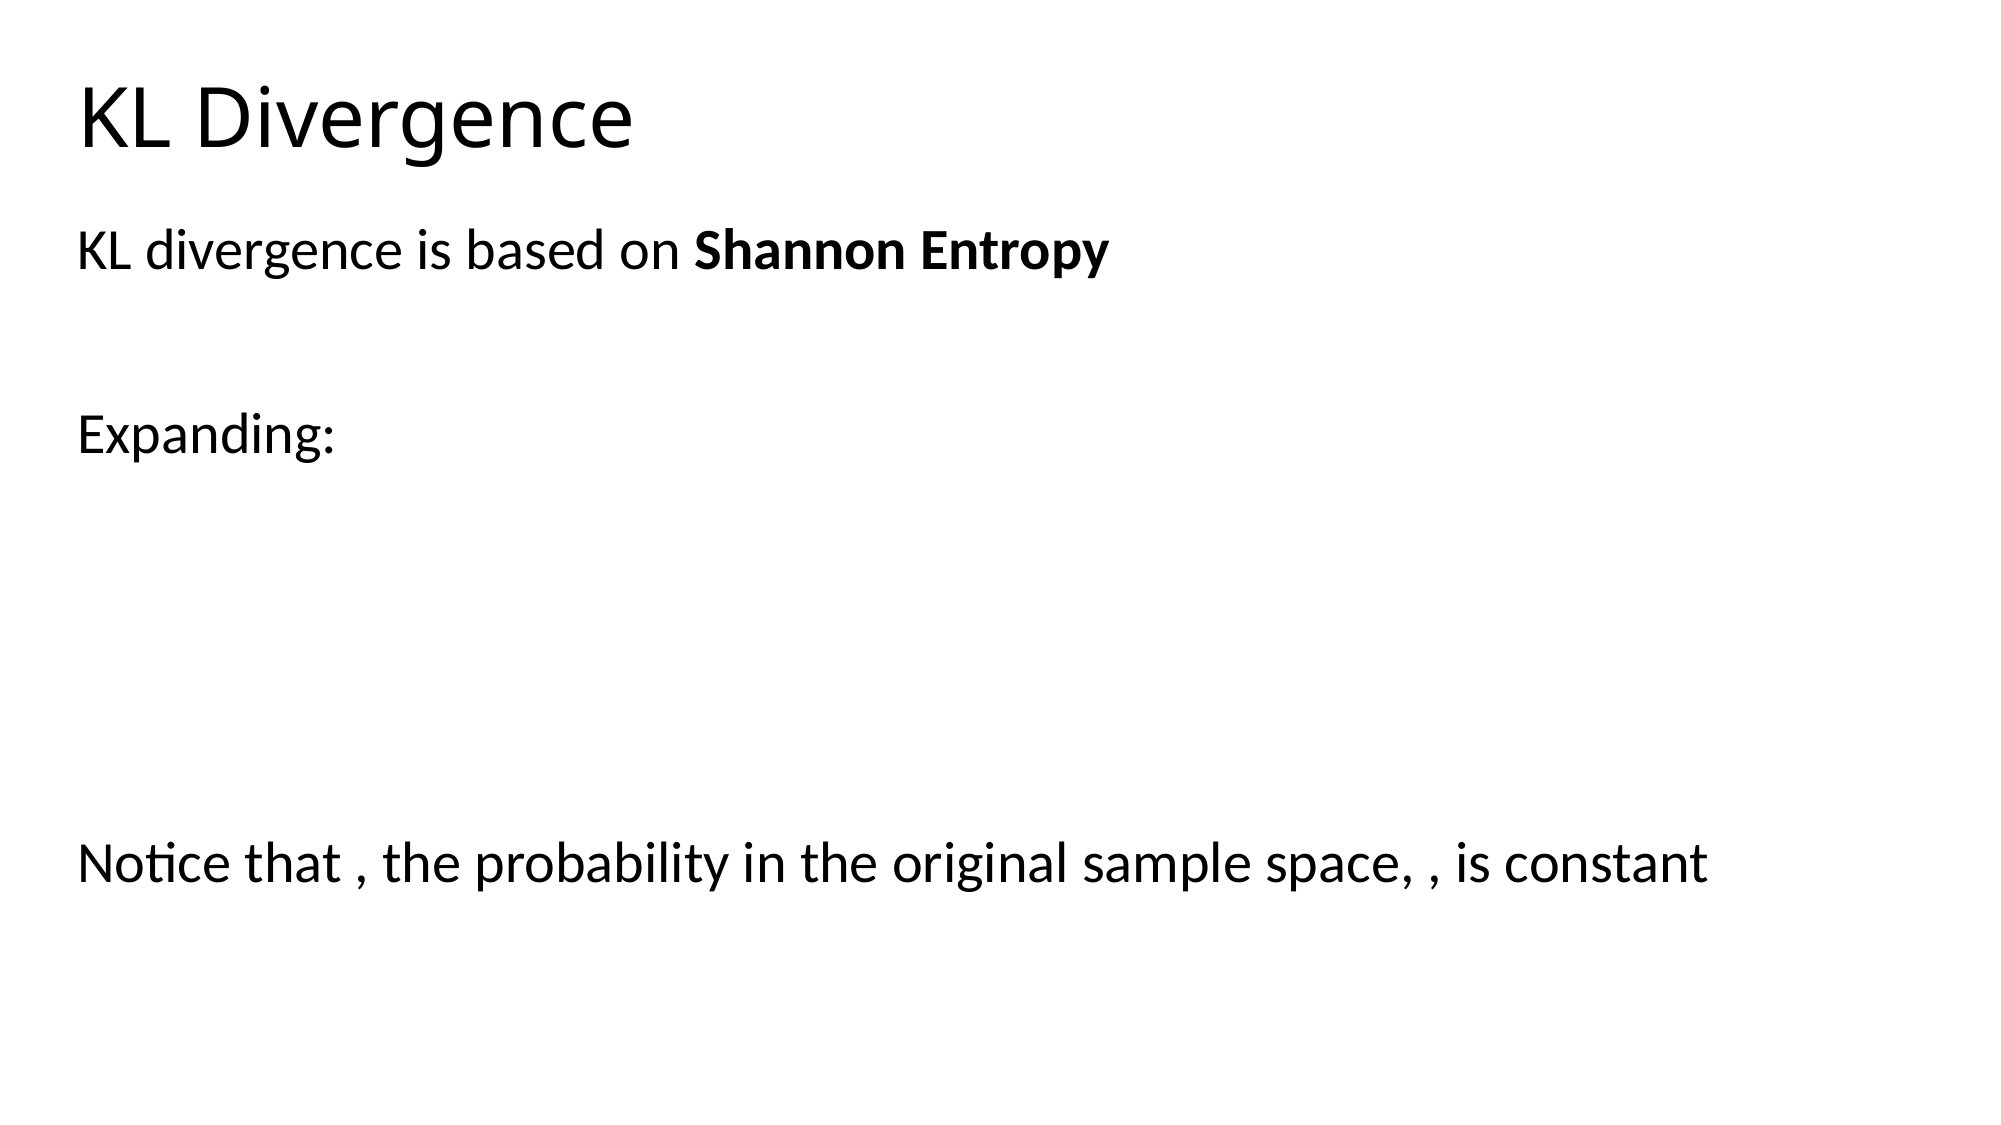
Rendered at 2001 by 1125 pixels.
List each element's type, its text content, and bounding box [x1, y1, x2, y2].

title KL Divergence [62, 36, 1953, 205]
